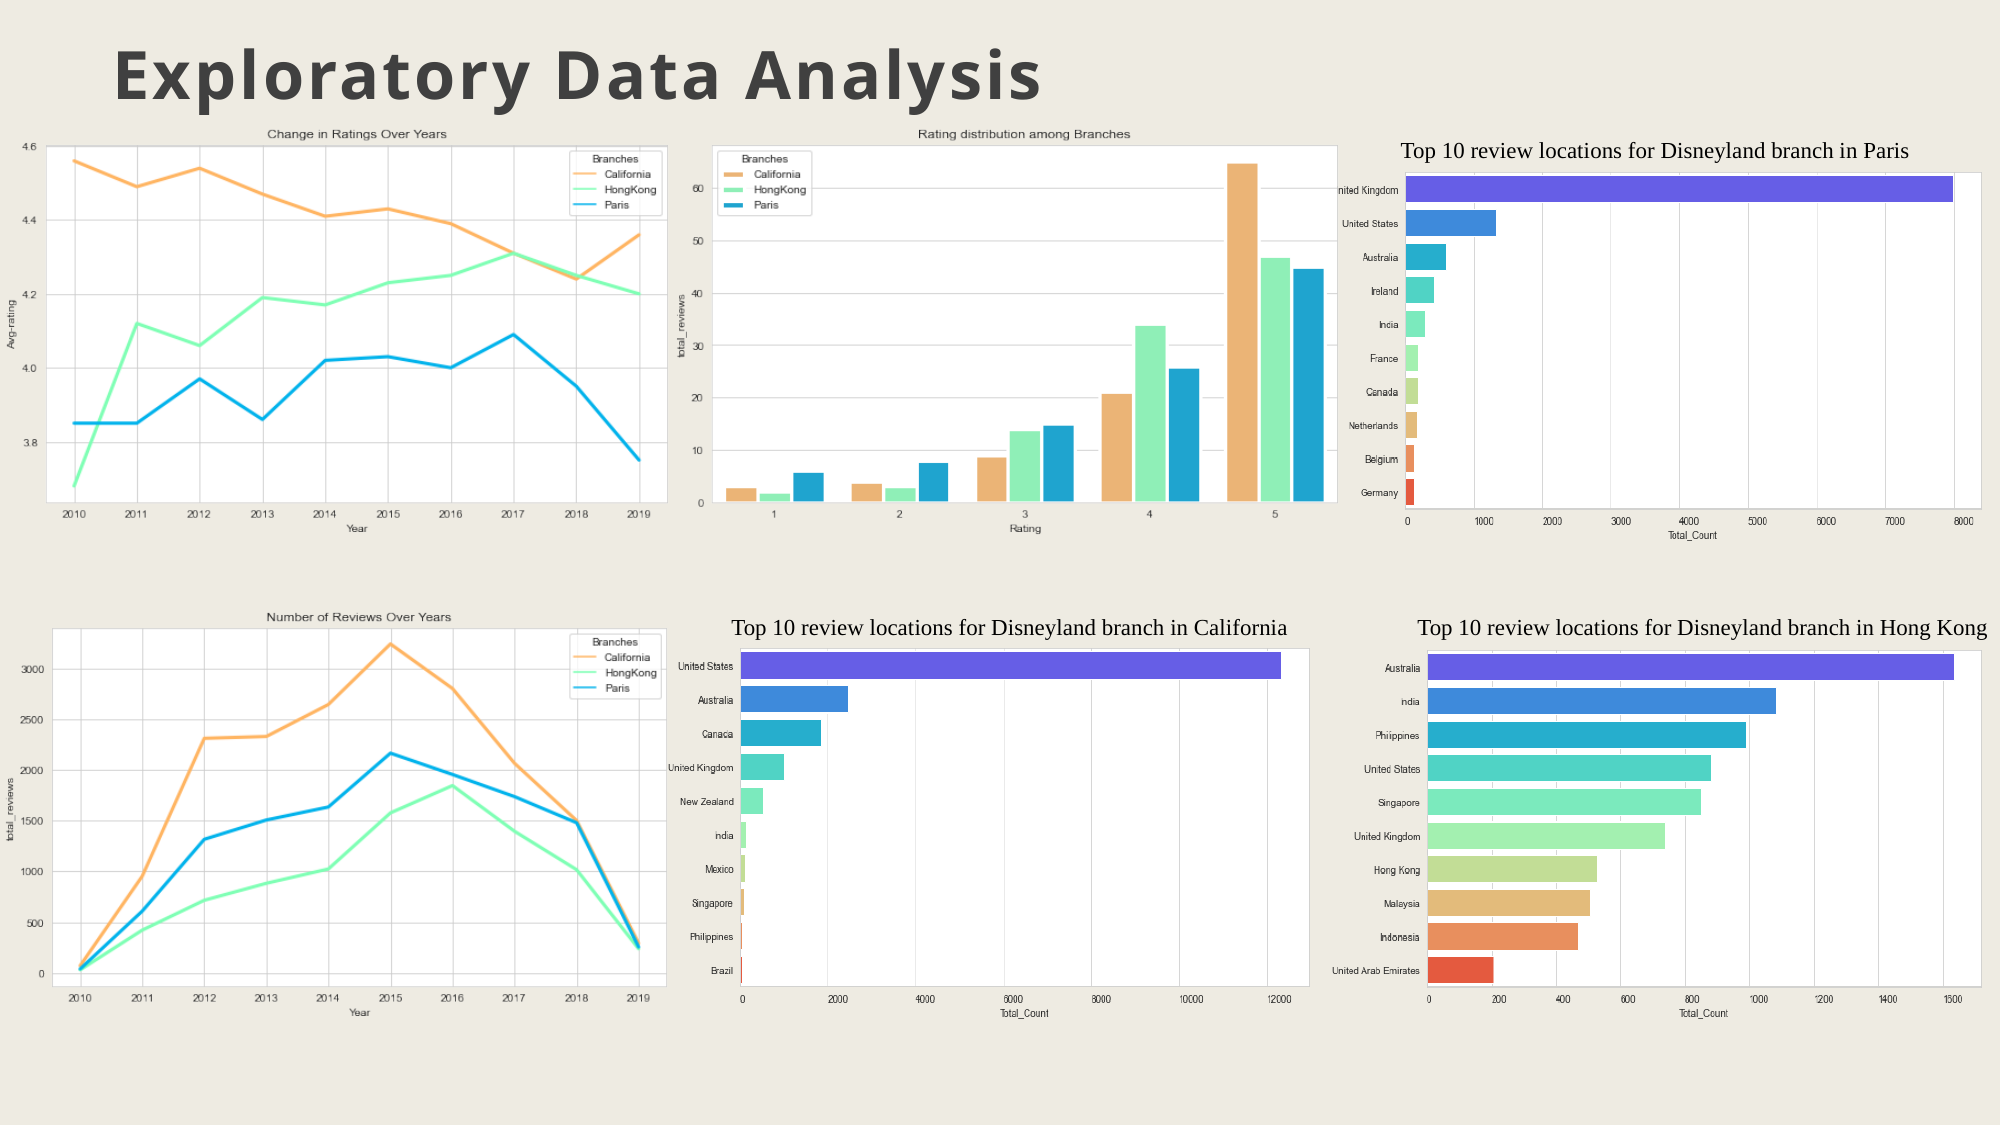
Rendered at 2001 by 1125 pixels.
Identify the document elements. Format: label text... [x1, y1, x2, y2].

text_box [1325, 127, 1986, 549]
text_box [1325, 605, 2000, 1026]
text_box Exploratory Data Analysis [97, 0, 1900, 123]
picture [0, 605, 660, 1026]
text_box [660, 605, 1325, 1026]
picture [0, 121, 1346, 543]
